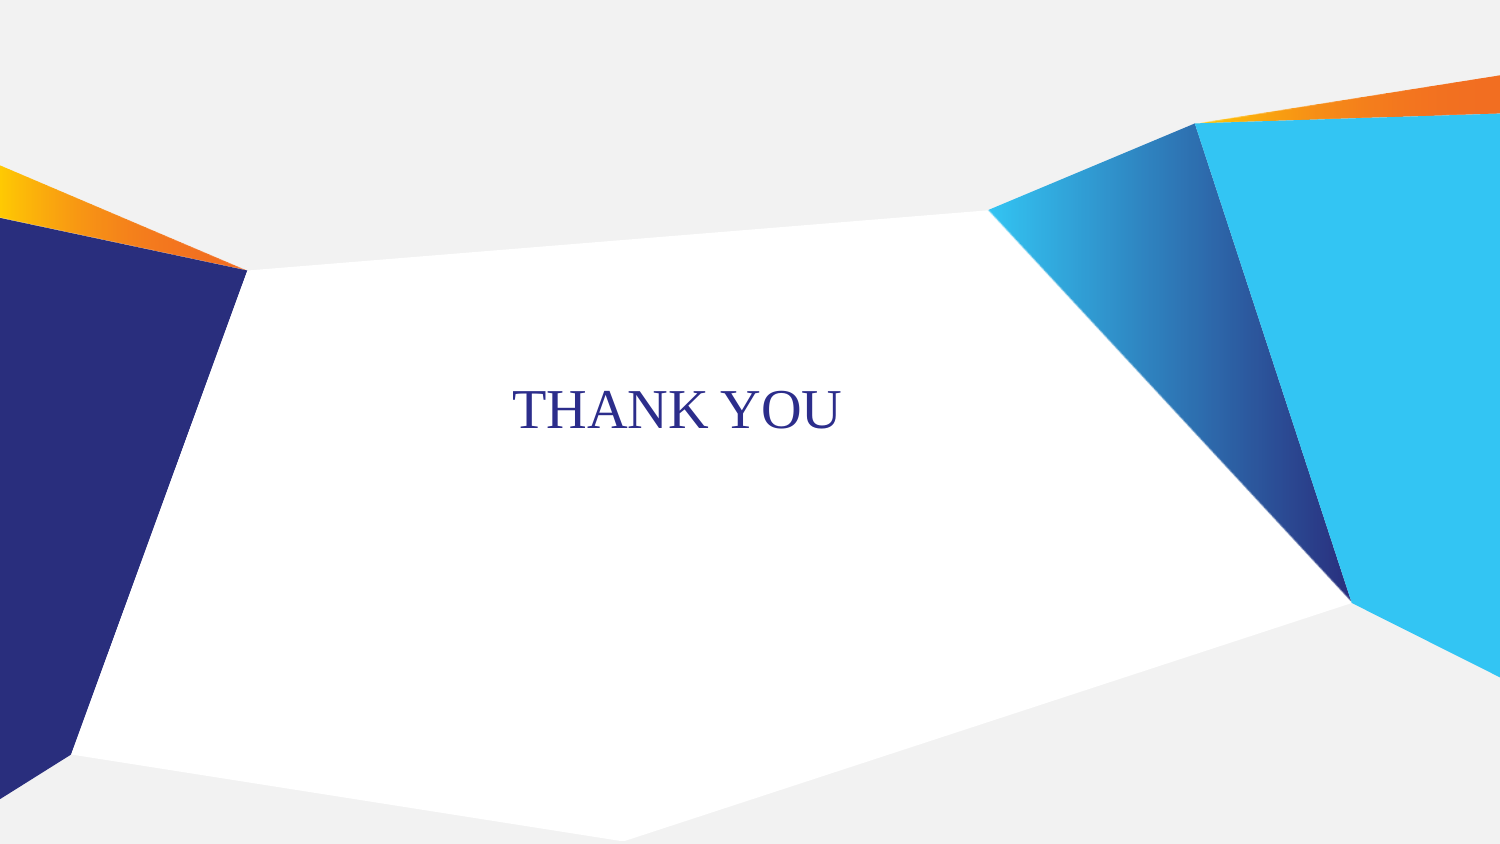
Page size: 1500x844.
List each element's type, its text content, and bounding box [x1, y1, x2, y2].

title THANK YOU [220, 372, 1134, 444]
